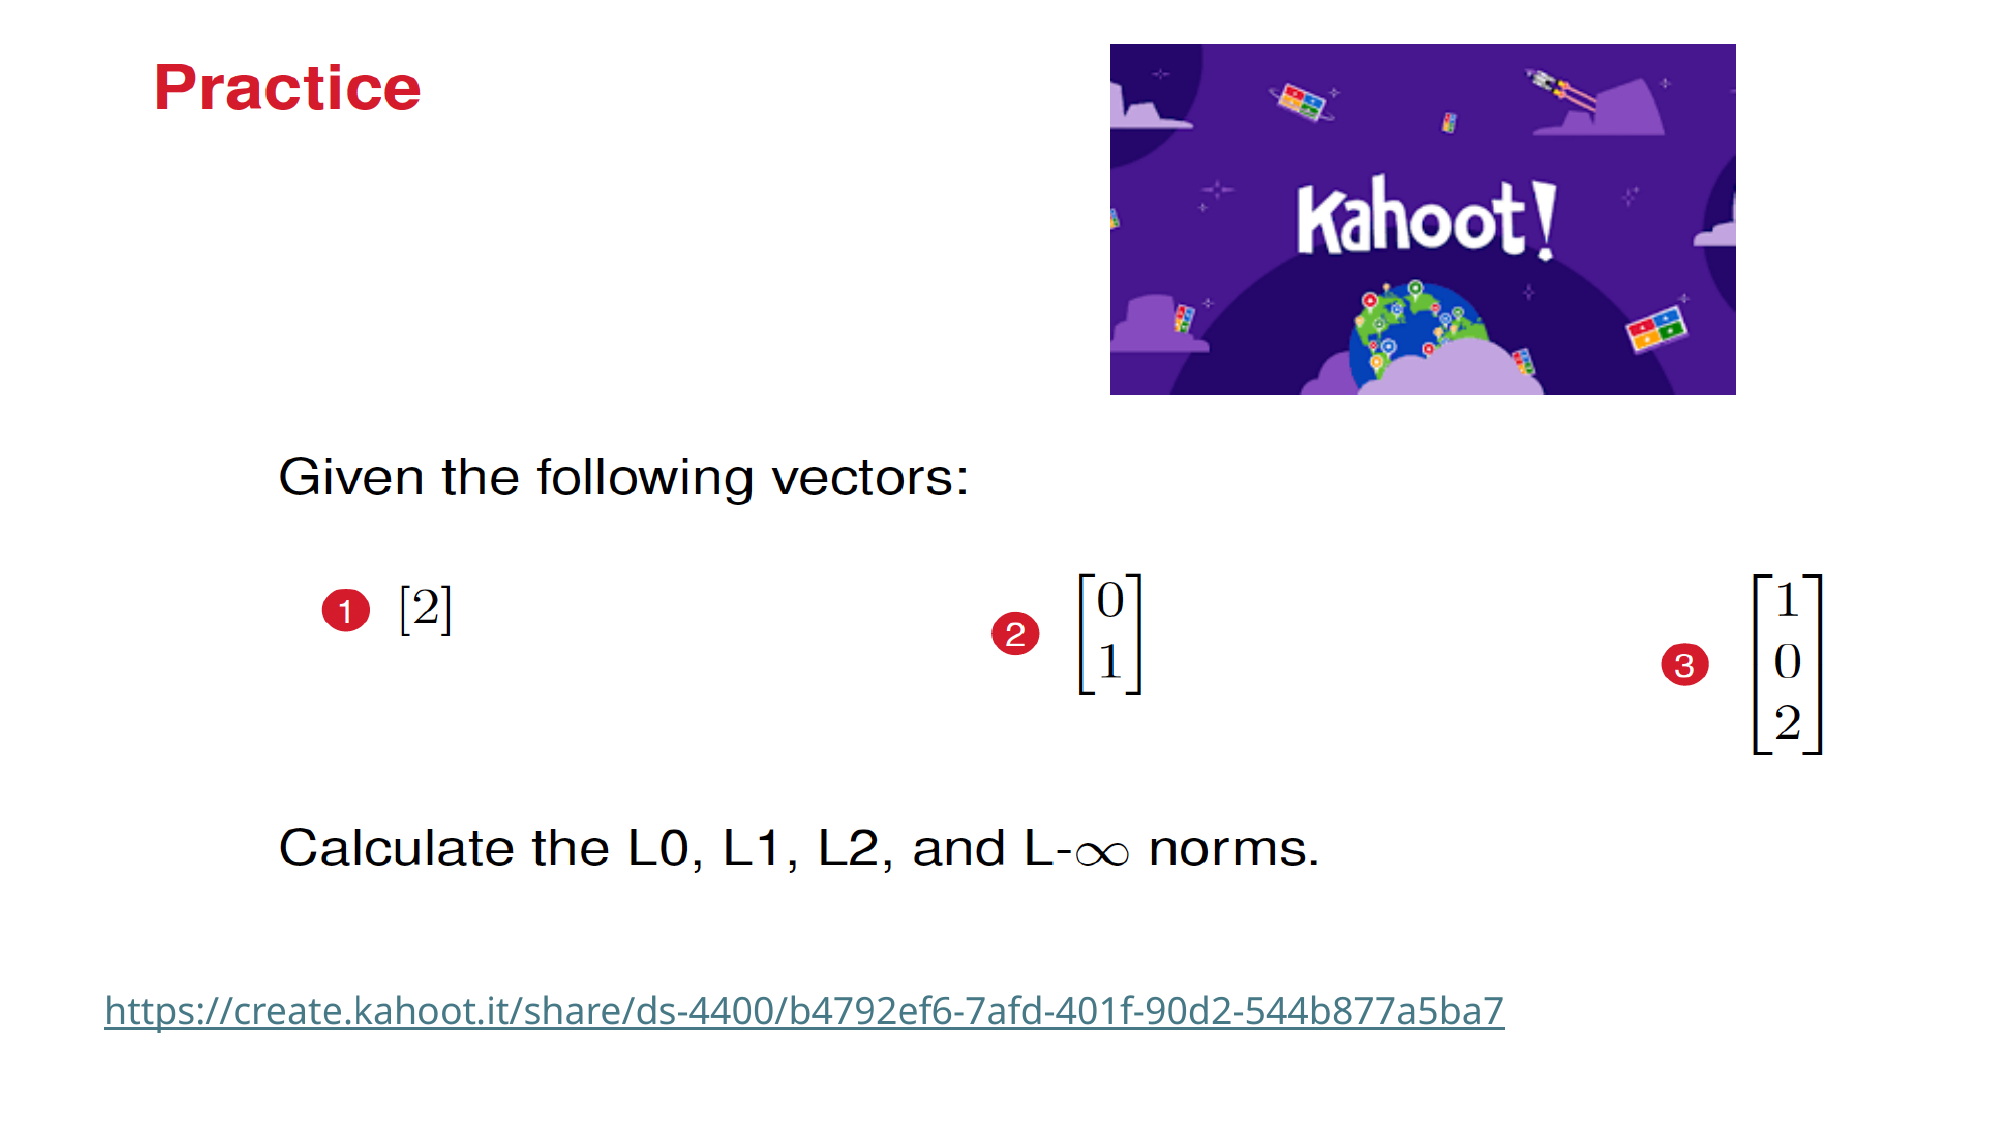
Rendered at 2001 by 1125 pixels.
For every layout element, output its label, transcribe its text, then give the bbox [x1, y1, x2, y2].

text_box https://create.kahoot.it/share/ds-4400/b4792ef6-7afd-401f-90d2-544b877a5ba7 [89, 979, 1520, 1090]
picture [146, 44, 1841, 906]
